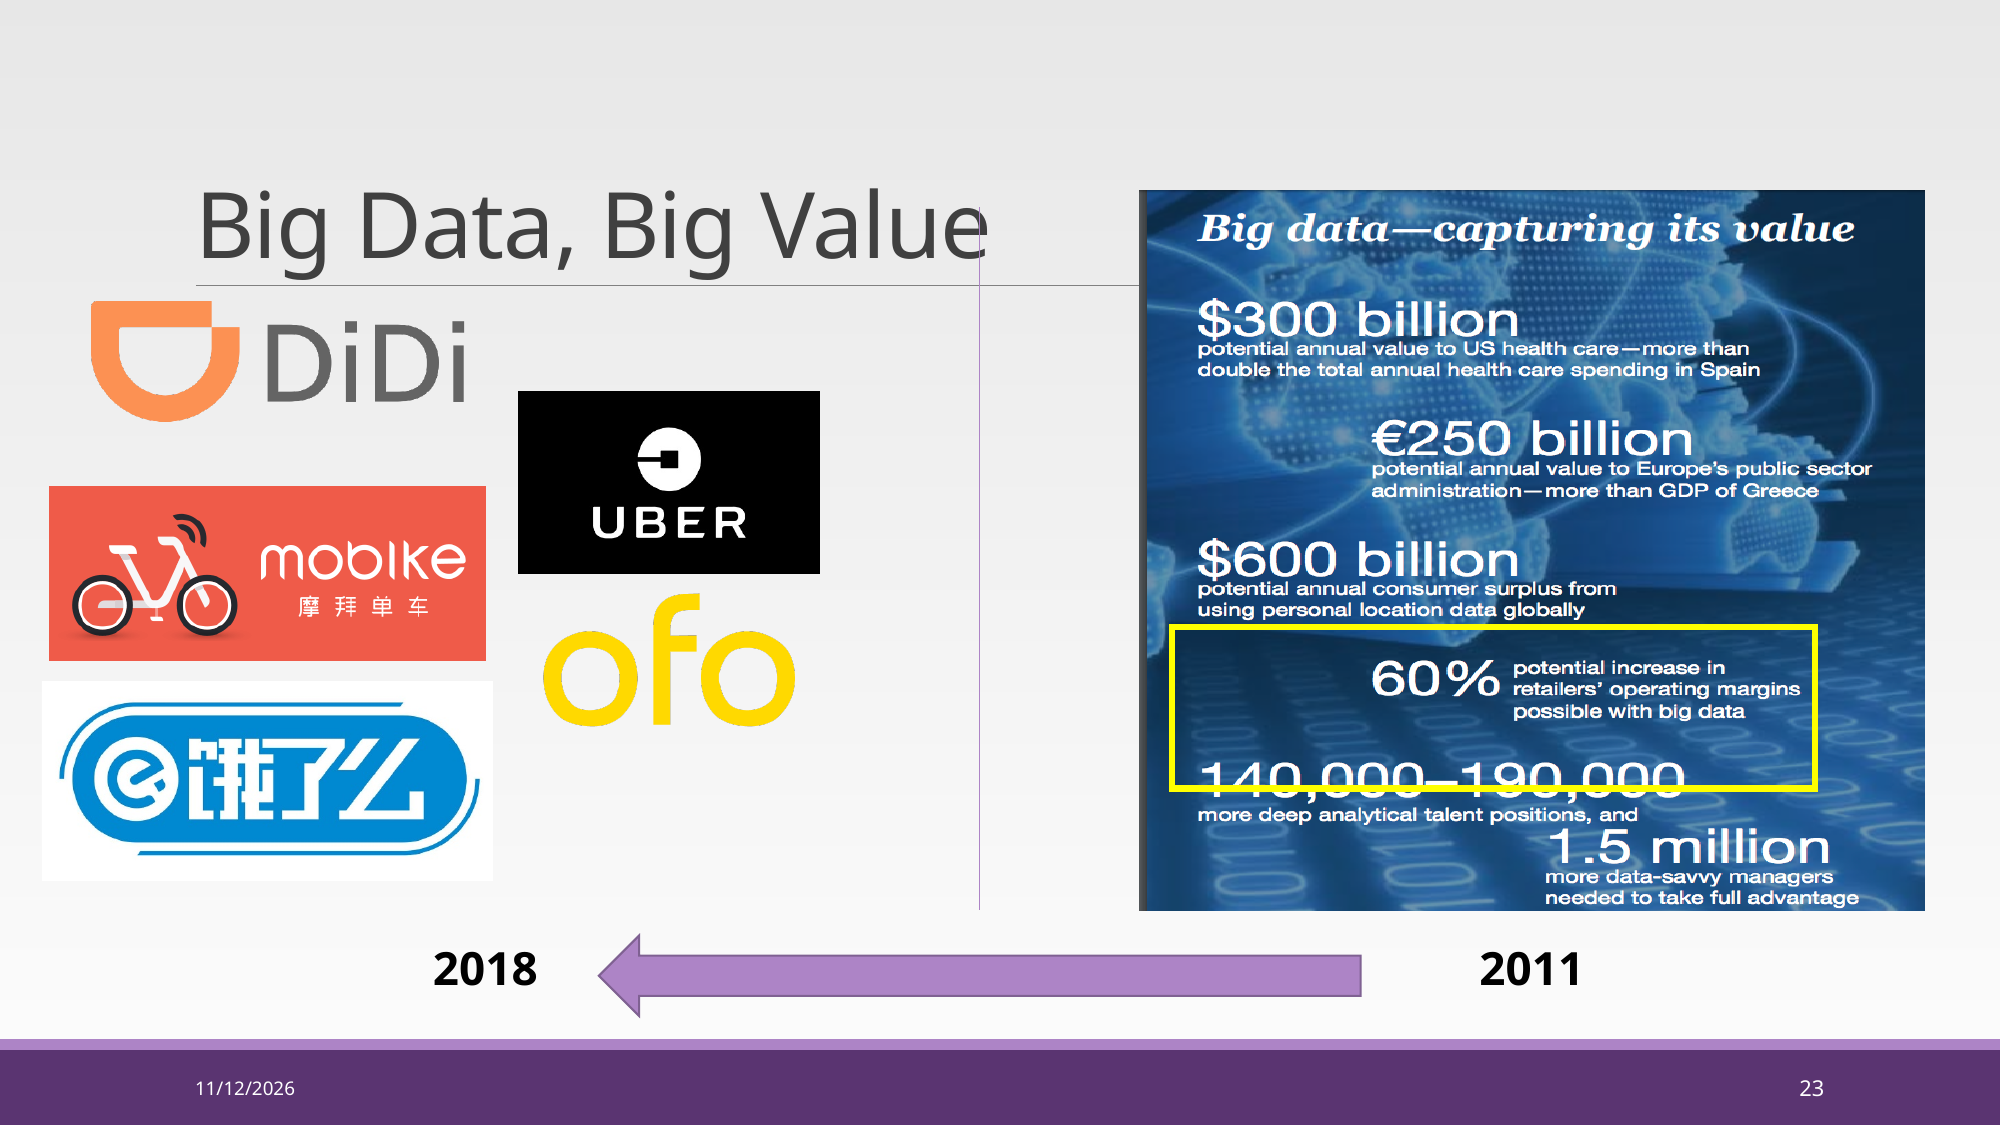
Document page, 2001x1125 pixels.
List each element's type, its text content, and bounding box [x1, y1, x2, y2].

text_box 2018 [418, 932, 553, 1003]
picture [41, 391, 871, 881]
slide_number 23 [1624, 1059, 1840, 1120]
text_box 2011 [1464, 932, 1600, 1003]
title Big Data, Big Value [180, 47, 1830, 285]
picture [1139, 190, 1925, 911]
text_box [597, 933, 1362, 1019]
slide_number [180, 1059, 586, 1120]
picture [89, 299, 466, 423]
